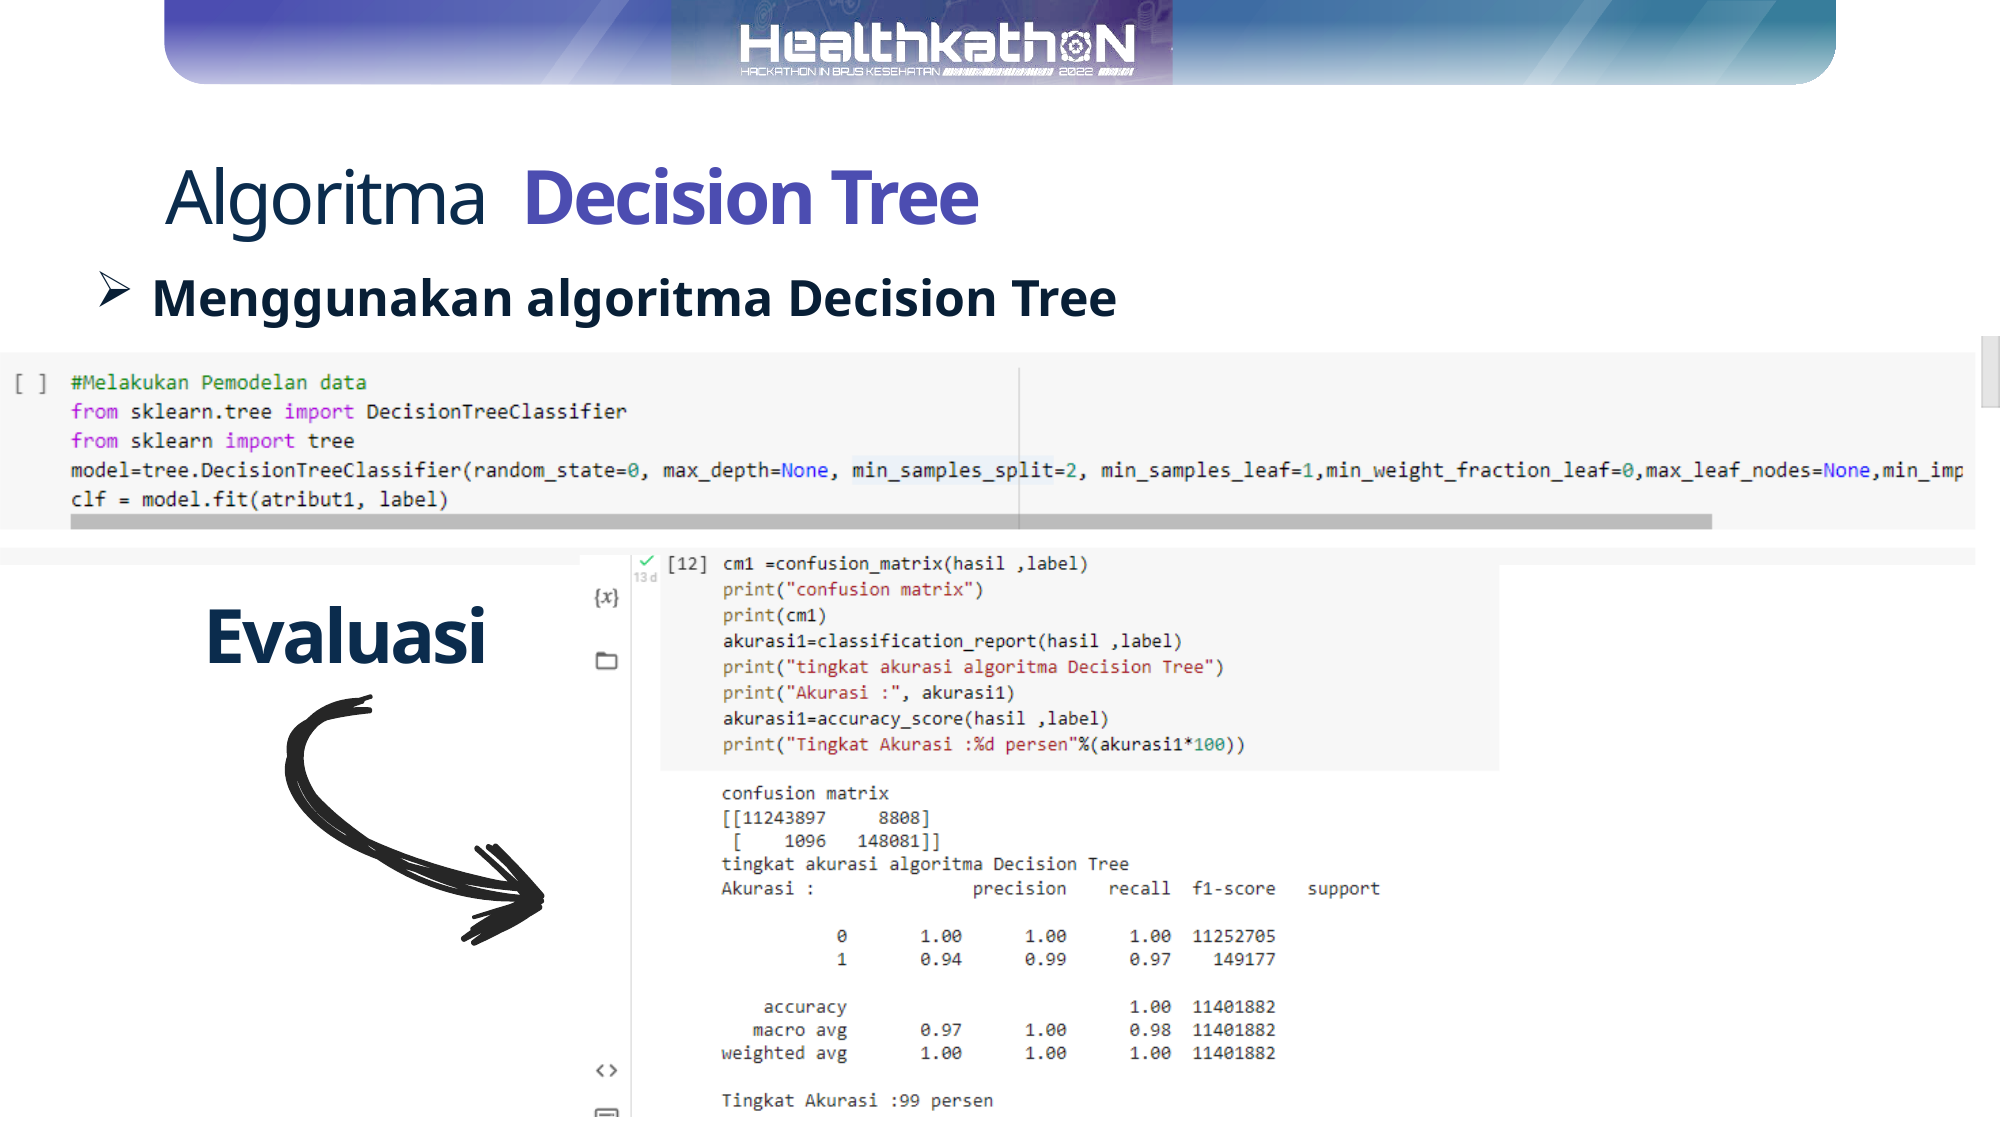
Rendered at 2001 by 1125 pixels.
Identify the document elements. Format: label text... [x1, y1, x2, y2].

text_box [150, 20, 1850, 107]
text_box Algoritma Decision Tree [150, 156, 1115, 248]
text_box [284, 694, 545, 946]
picture [671, 0, 1173, 85]
text_box Menggunakan algoritma Decision Tree [0, 258, 1288, 334]
picture [0, 336, 2000, 1117]
text_box Evaluasi [189, 595, 579, 687]
